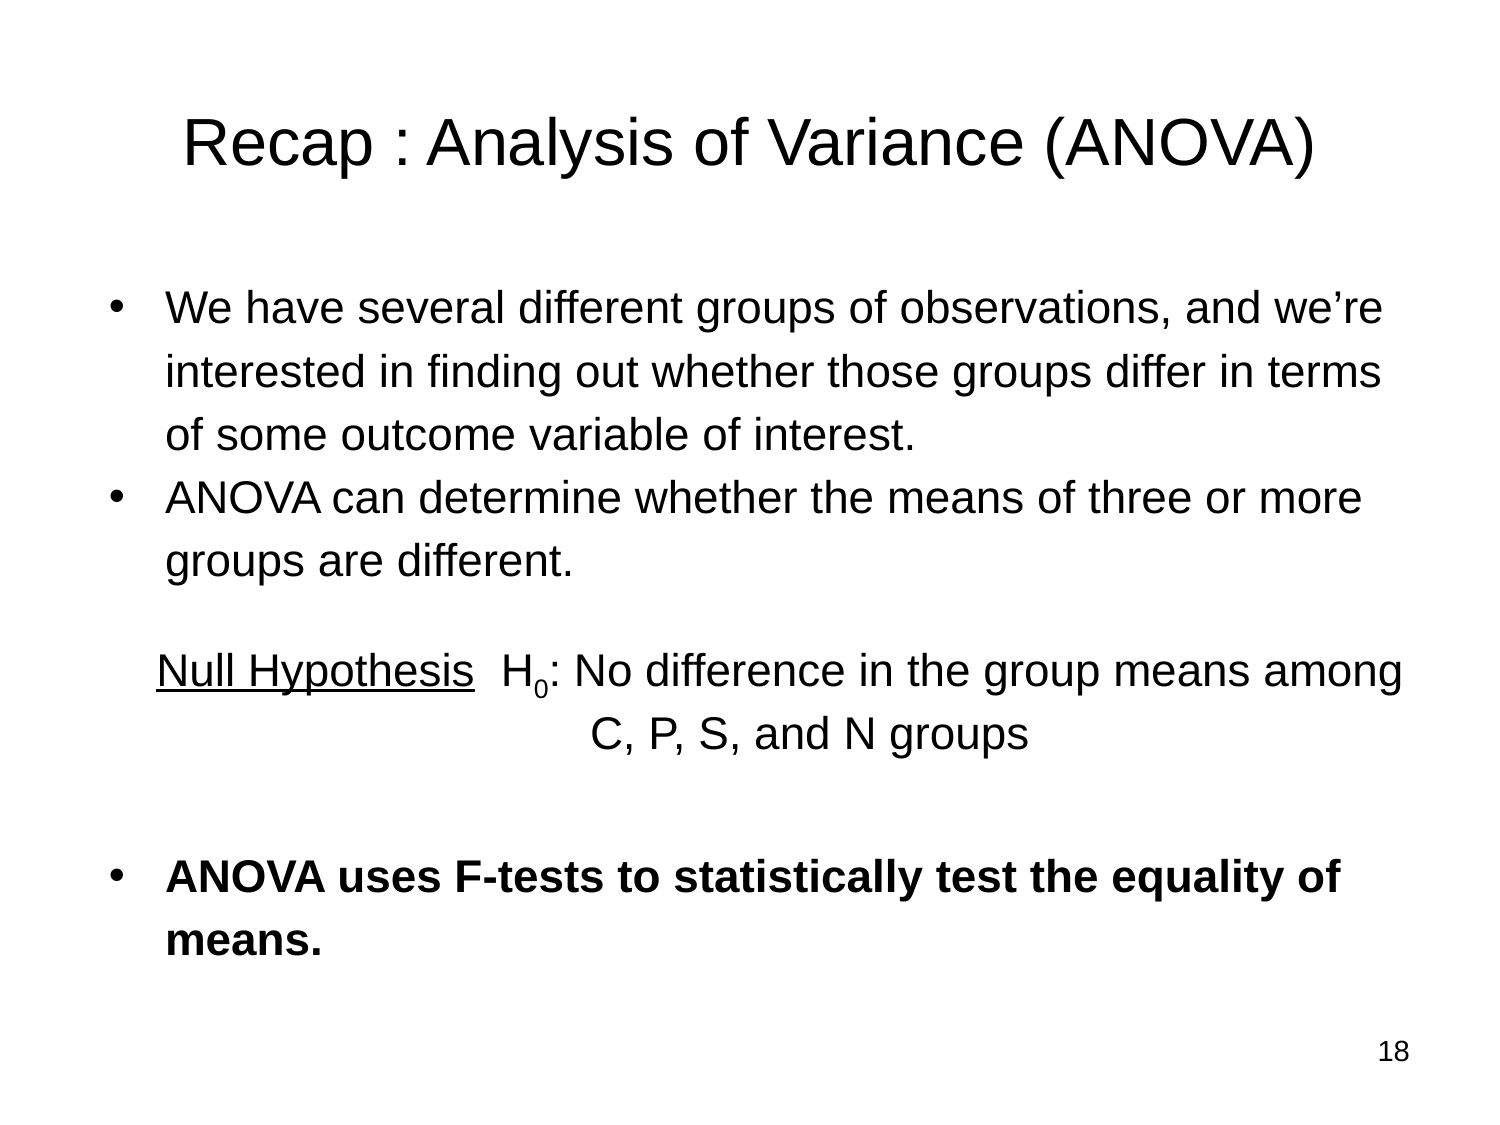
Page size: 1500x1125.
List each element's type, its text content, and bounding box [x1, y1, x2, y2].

slide_number 18 [1074, 1024, 1425, 1103]
text_box Null Hypothesis H0: No difference in the group means among C, P, S, and N groups [141, 633, 1420, 766]
title Recap : Analysis of Variance (ANOVA) [75, 45, 1425, 233]
list We have several different groups of observations, and we’re interested in finding out whether those groups differ in terms of some outcome variable of interest. ANOVA can determine whether the means of three or more groups are different. ANOVA uses F-tests to statistically test the equality of means. [75, 262, 1425, 1005]
